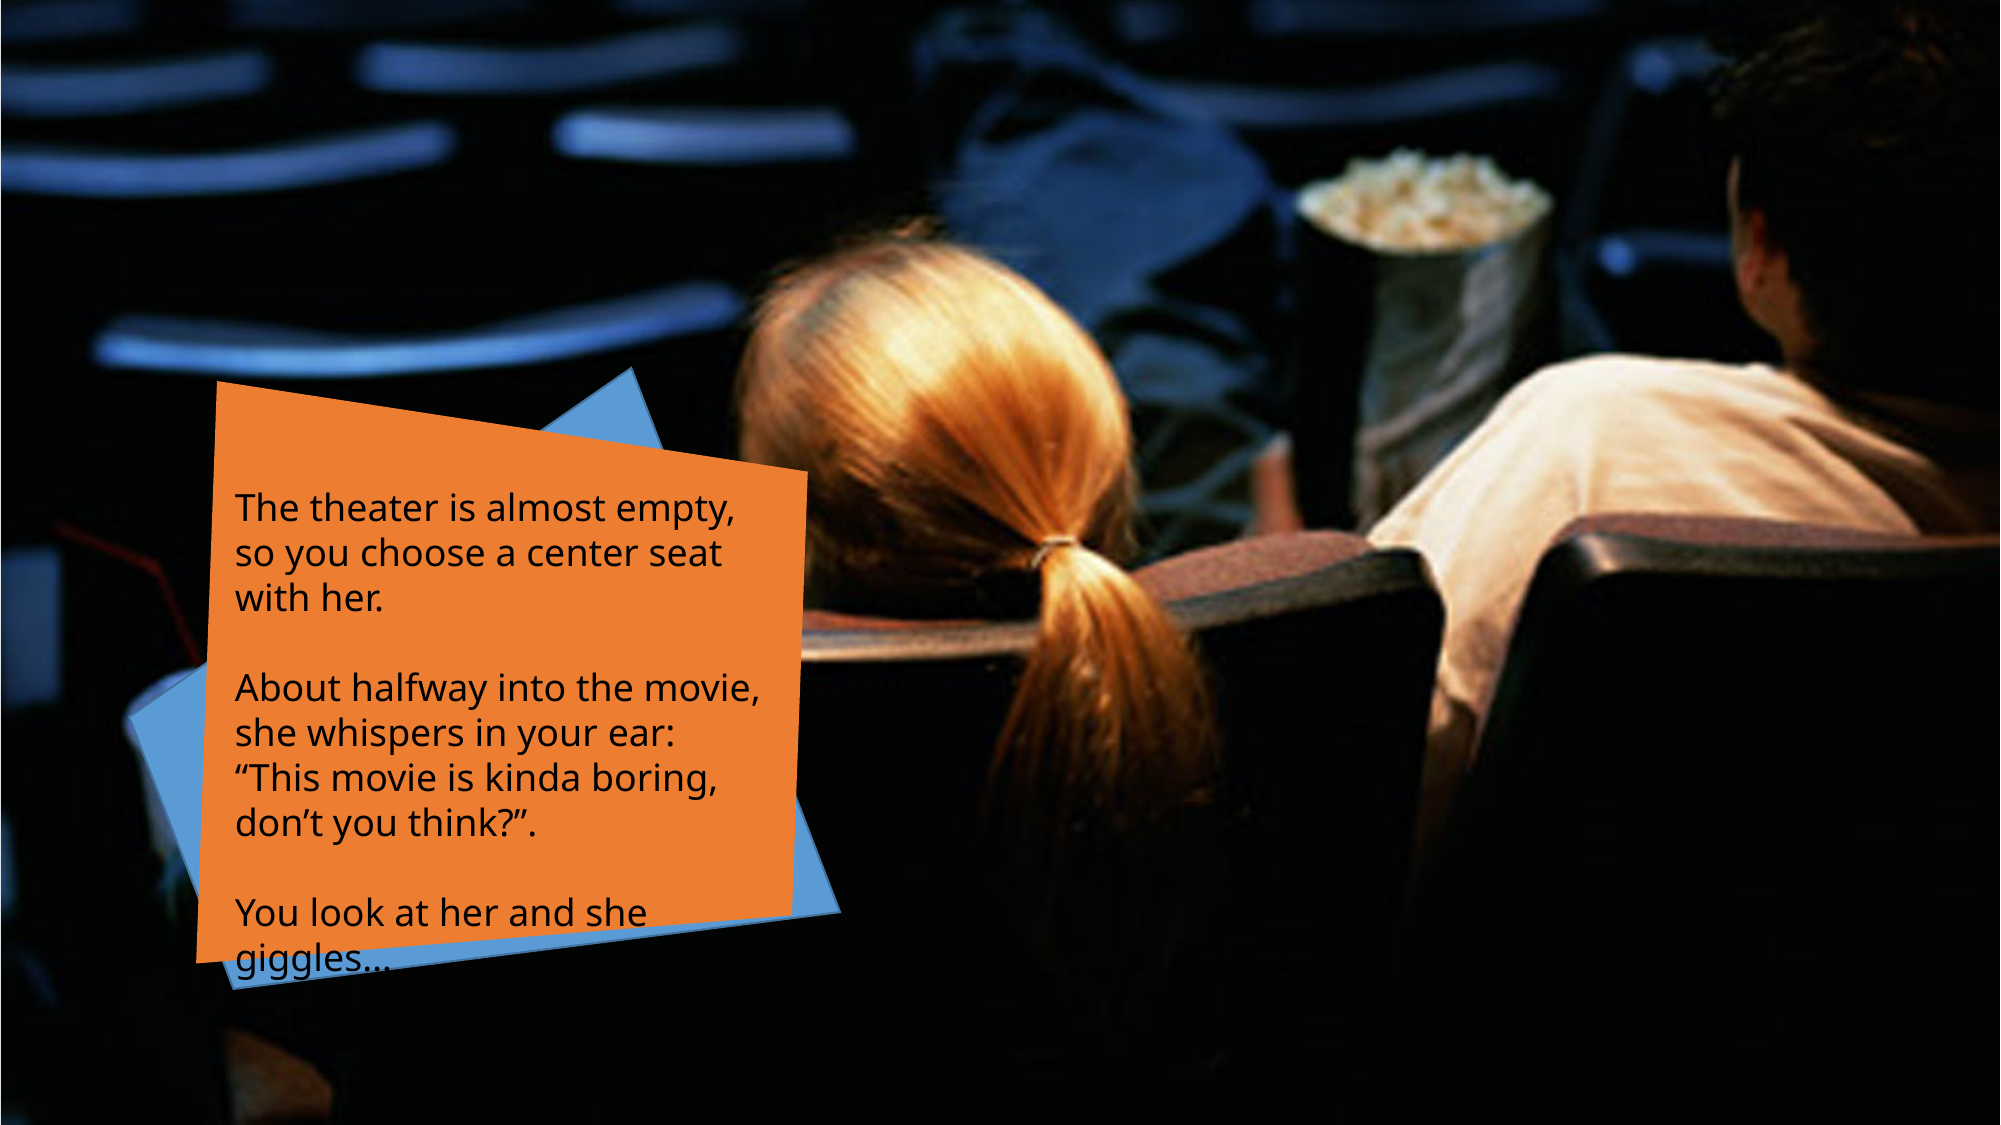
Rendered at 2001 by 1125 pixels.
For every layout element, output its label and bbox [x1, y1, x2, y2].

text_box [161, 391, 800, 1038]
picture [0, 0, 2000, 1125]
